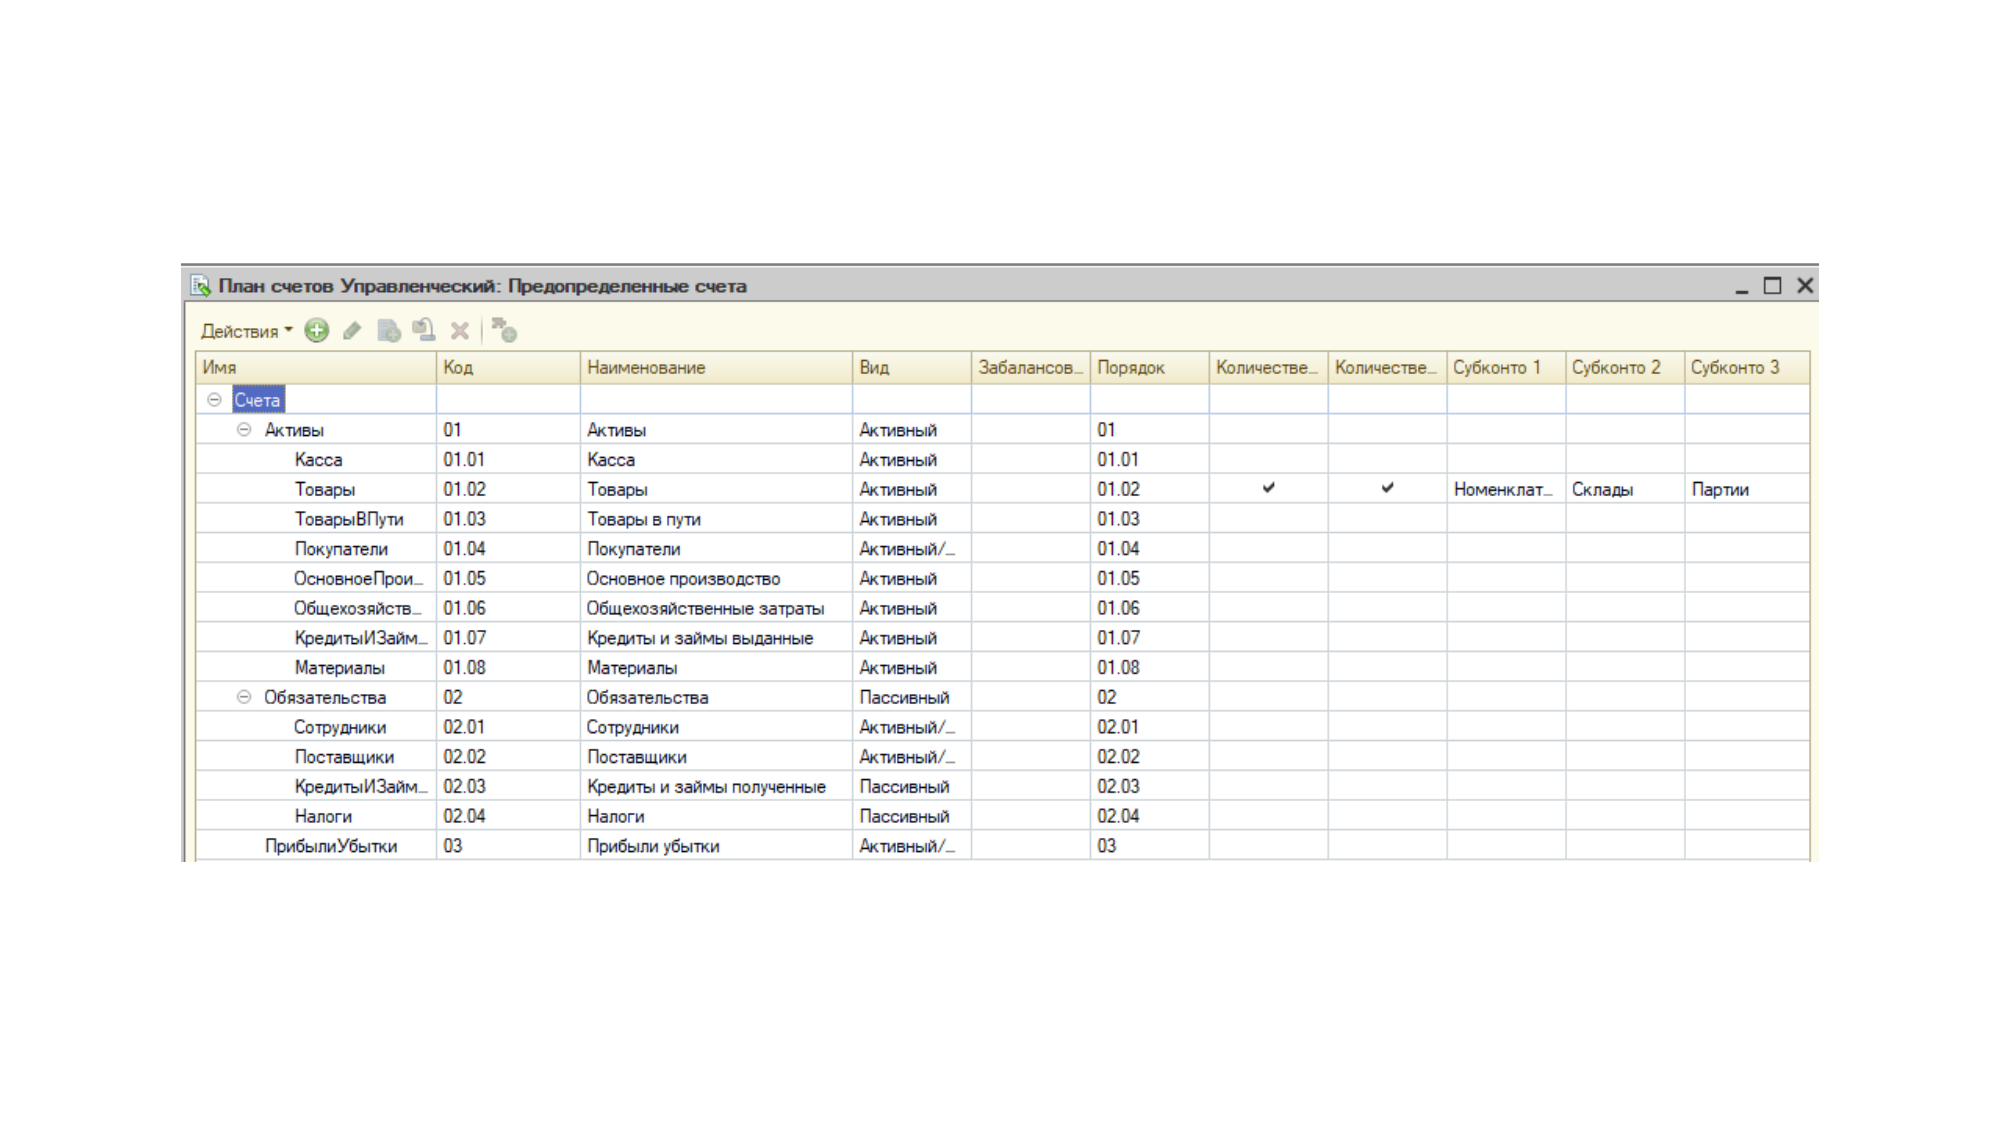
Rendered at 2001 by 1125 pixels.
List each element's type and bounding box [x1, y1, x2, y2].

picture [181, 263, 1819, 862]
